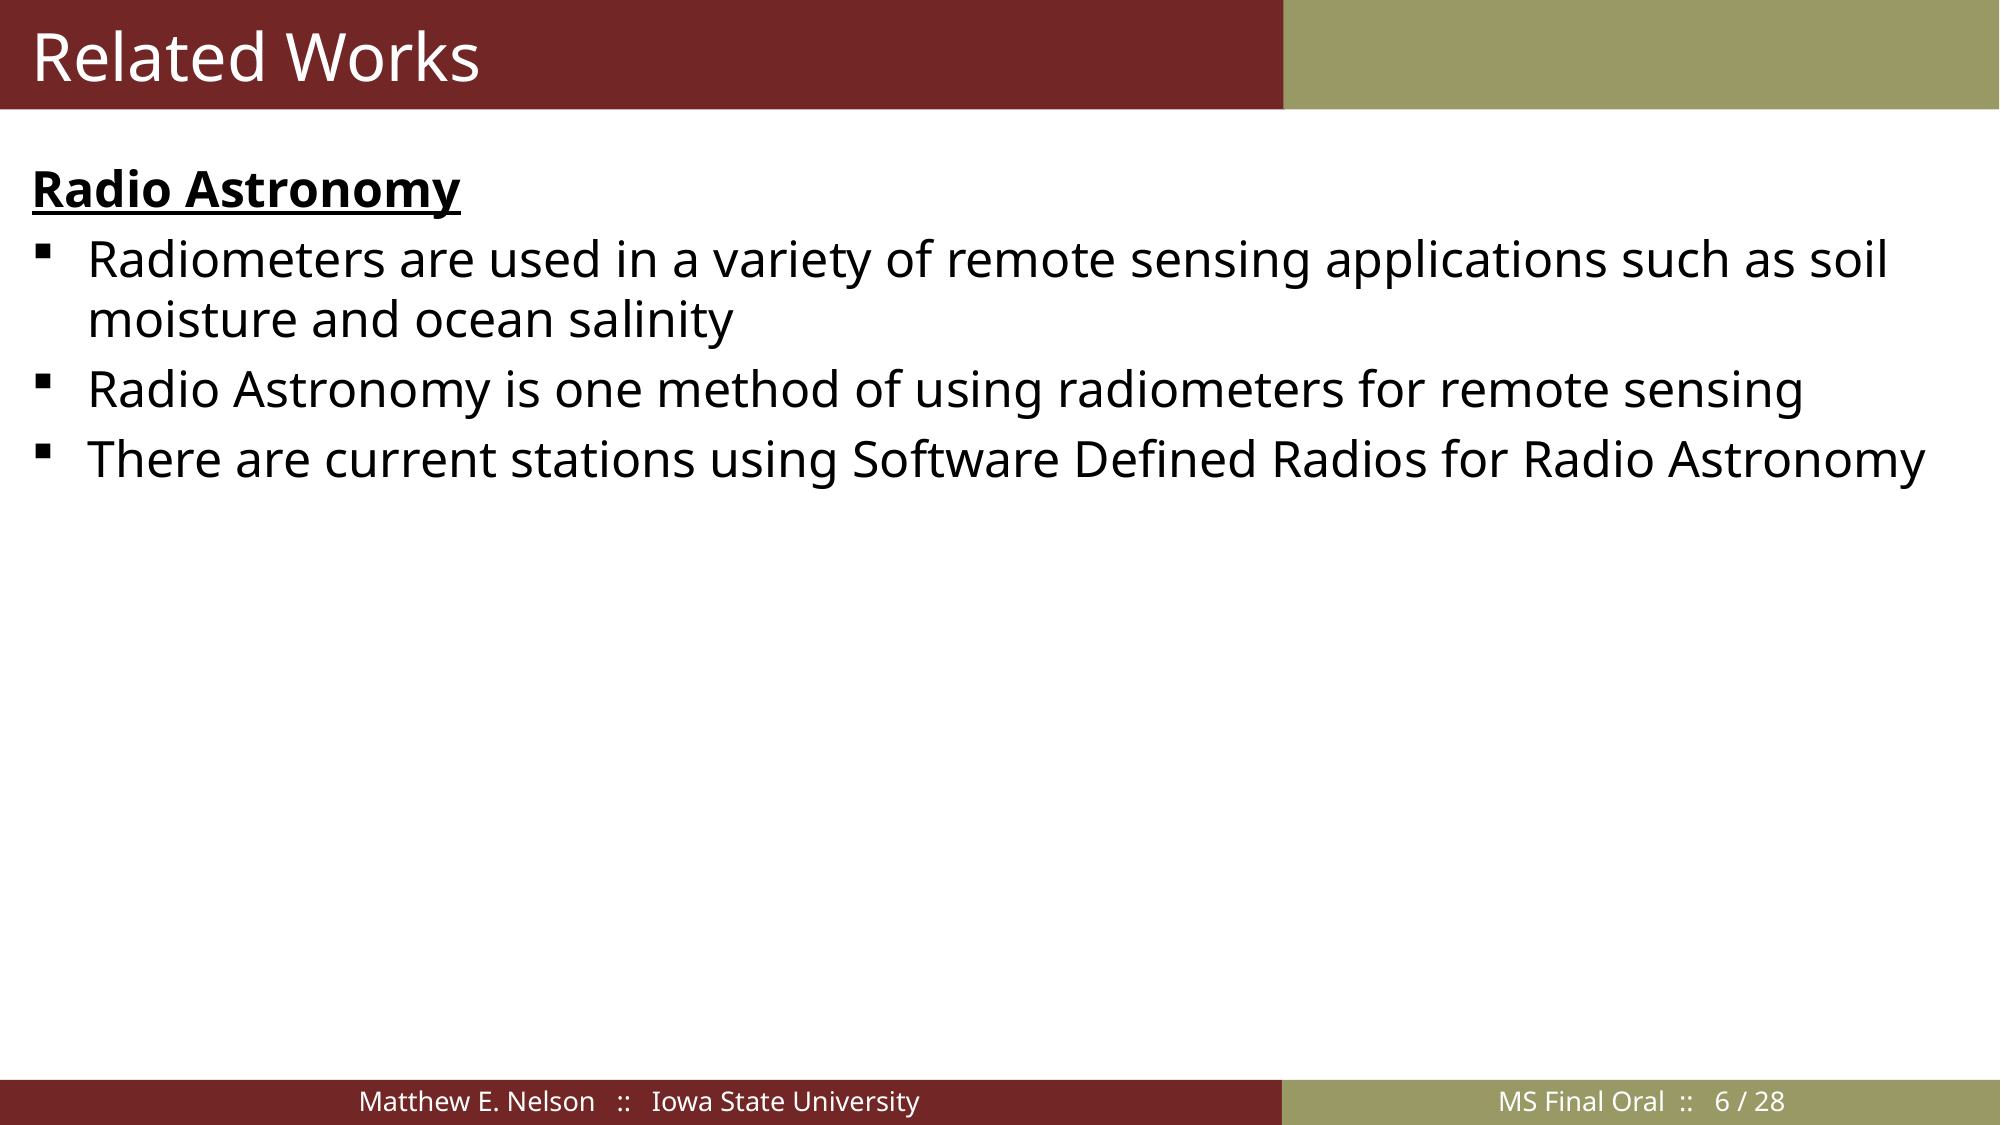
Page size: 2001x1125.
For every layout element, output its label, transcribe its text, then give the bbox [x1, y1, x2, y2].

title Related Works [16, 0, 1284, 110]
list Radio Astronomy Radiometers are used in a variety of remote sensing applications such as soil moisture and ocean salinity Radio Astronomy is one method of using radiometers for remote sensing There are current stations using Software Defined Radios for Radio Astronomy [16, 149, 1950, 1063]
